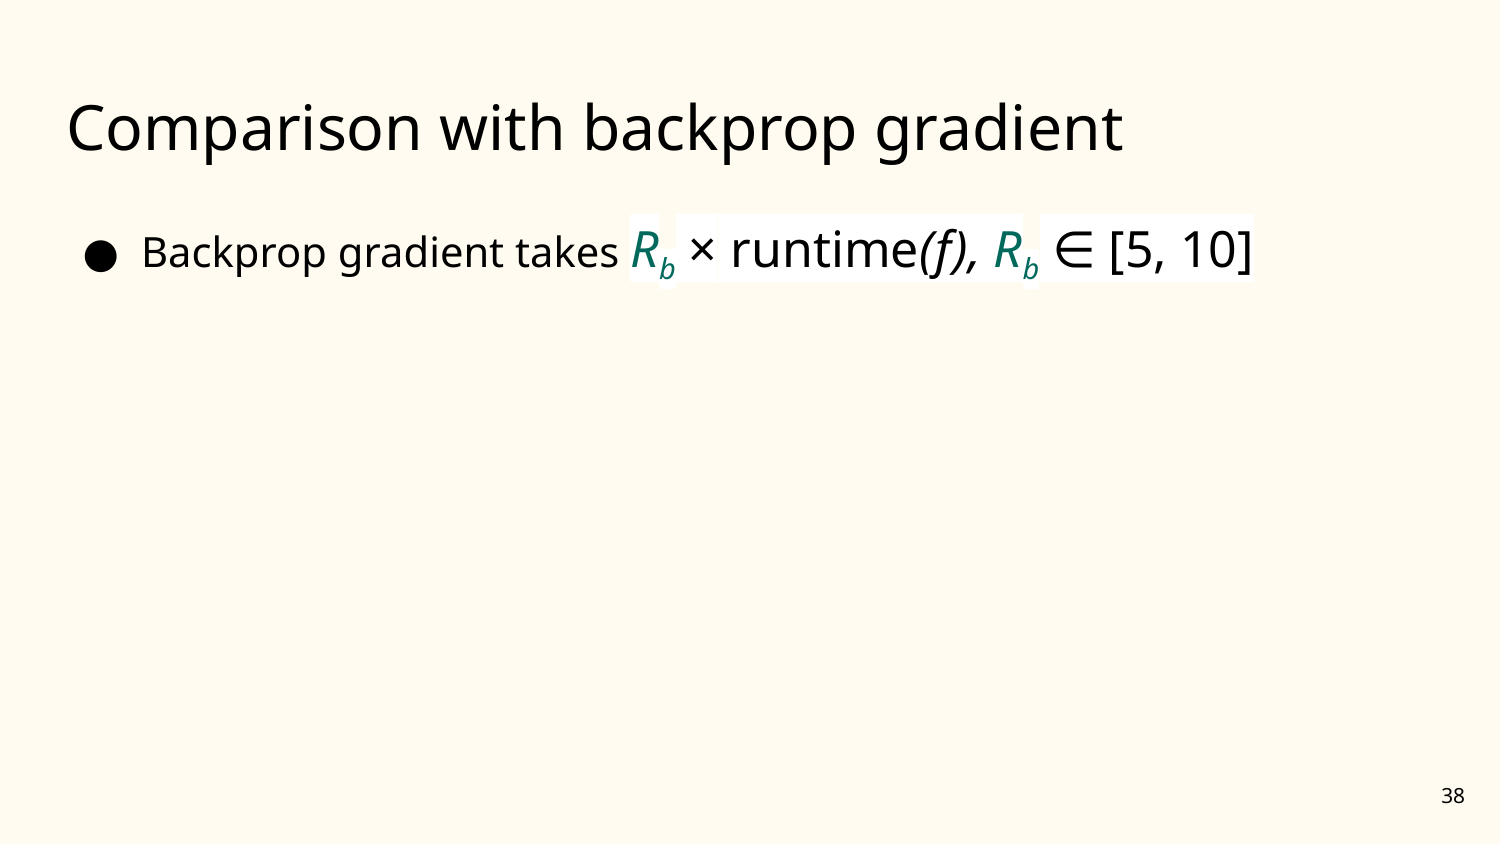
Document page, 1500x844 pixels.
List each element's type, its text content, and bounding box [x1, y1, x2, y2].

title Comparison with backprop gradient [51, 72, 1449, 174]
list Backprop gradient takes Rb × runtime(f), Rb ∈ [5, 10] [51, 192, 1402, 750]
slide_number ‹#› [1389, 764, 1480, 830]
